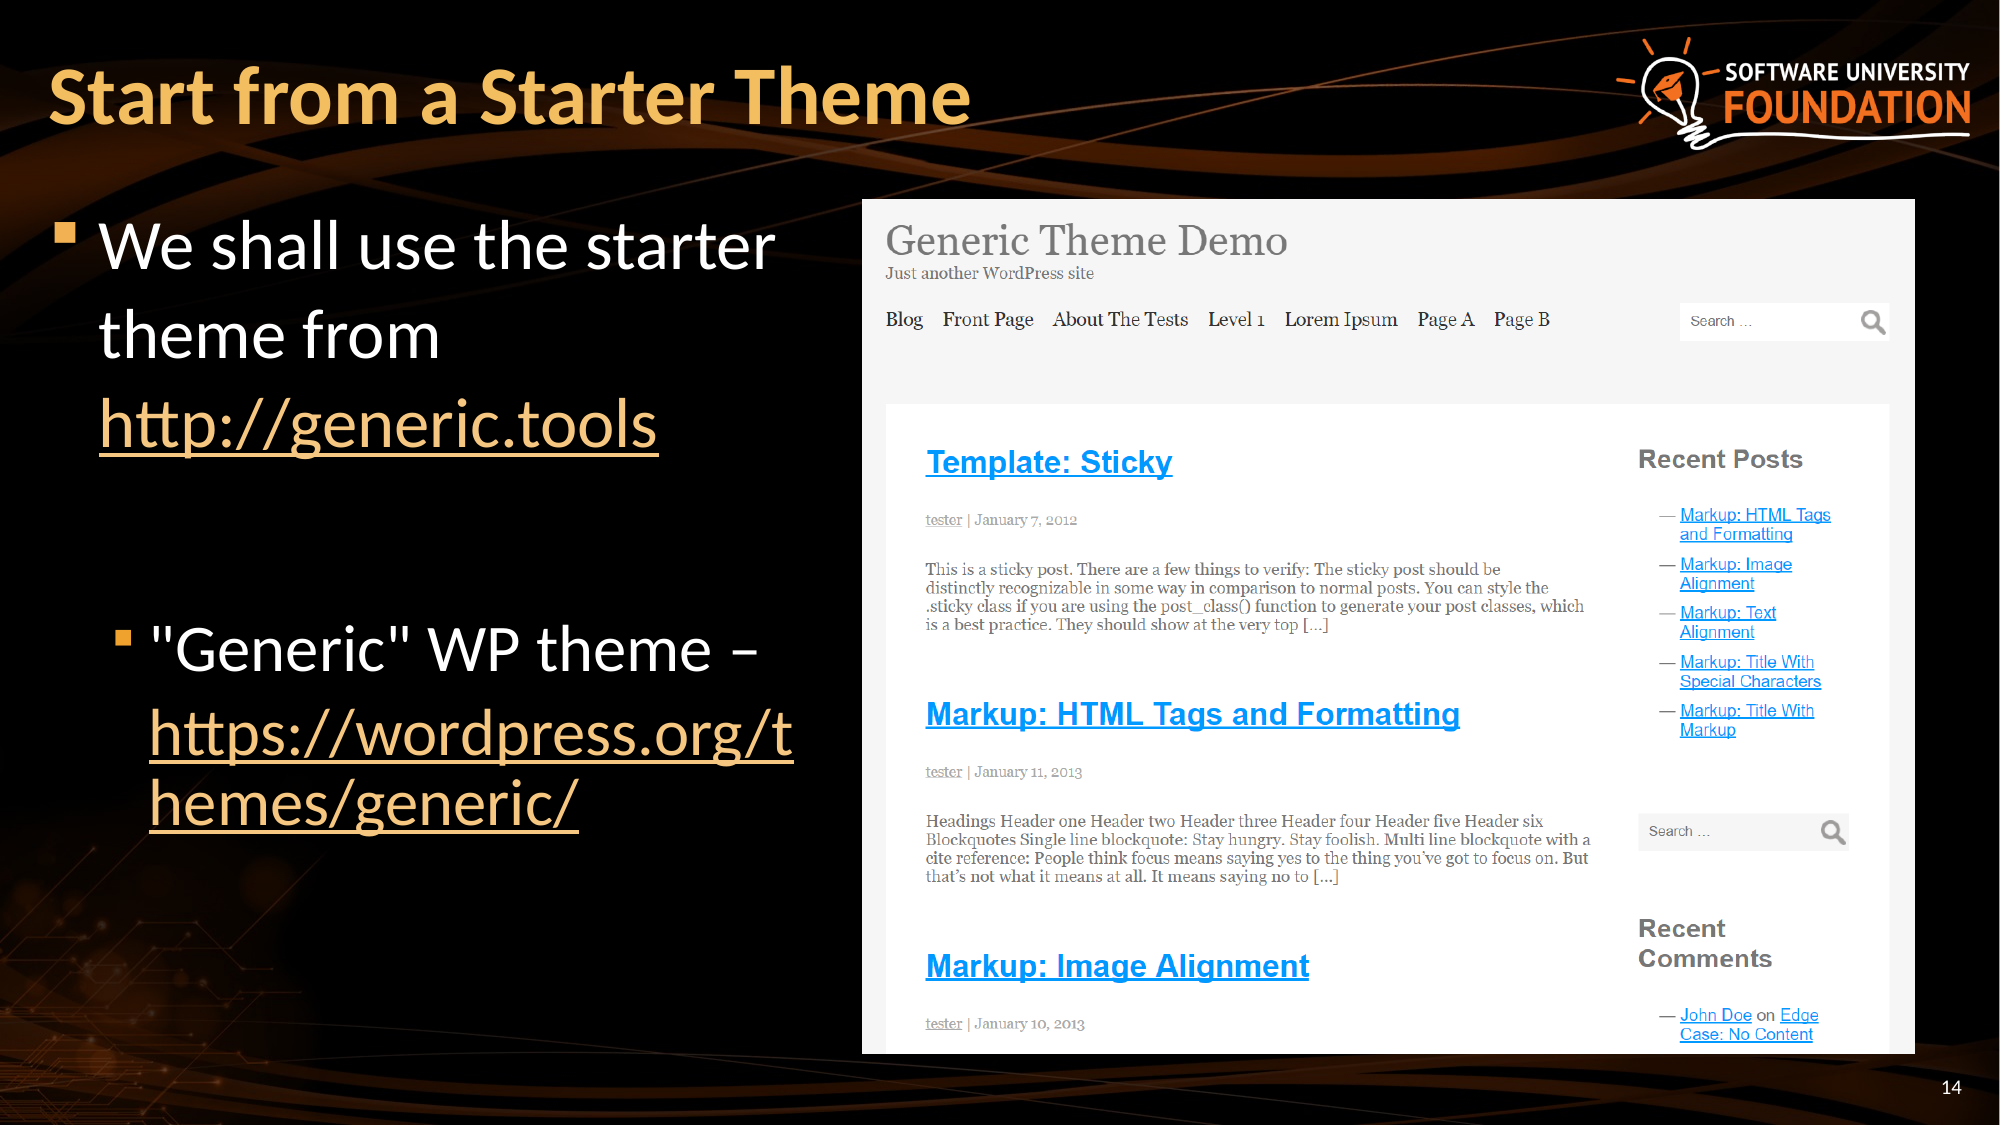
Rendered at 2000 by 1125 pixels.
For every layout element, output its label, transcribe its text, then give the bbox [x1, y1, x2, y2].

picture [0, 0, 2000, 1125]
title Start from a Starter Theme [30, 6, 1602, 189]
list We shall use the starter theme from http://generic.tools "Generic" WP theme – https://wordpress.org/themes/generic/ [31, 189, 813, 1103]
slide_number 14 [1897, 1070, 1968, 1103]
